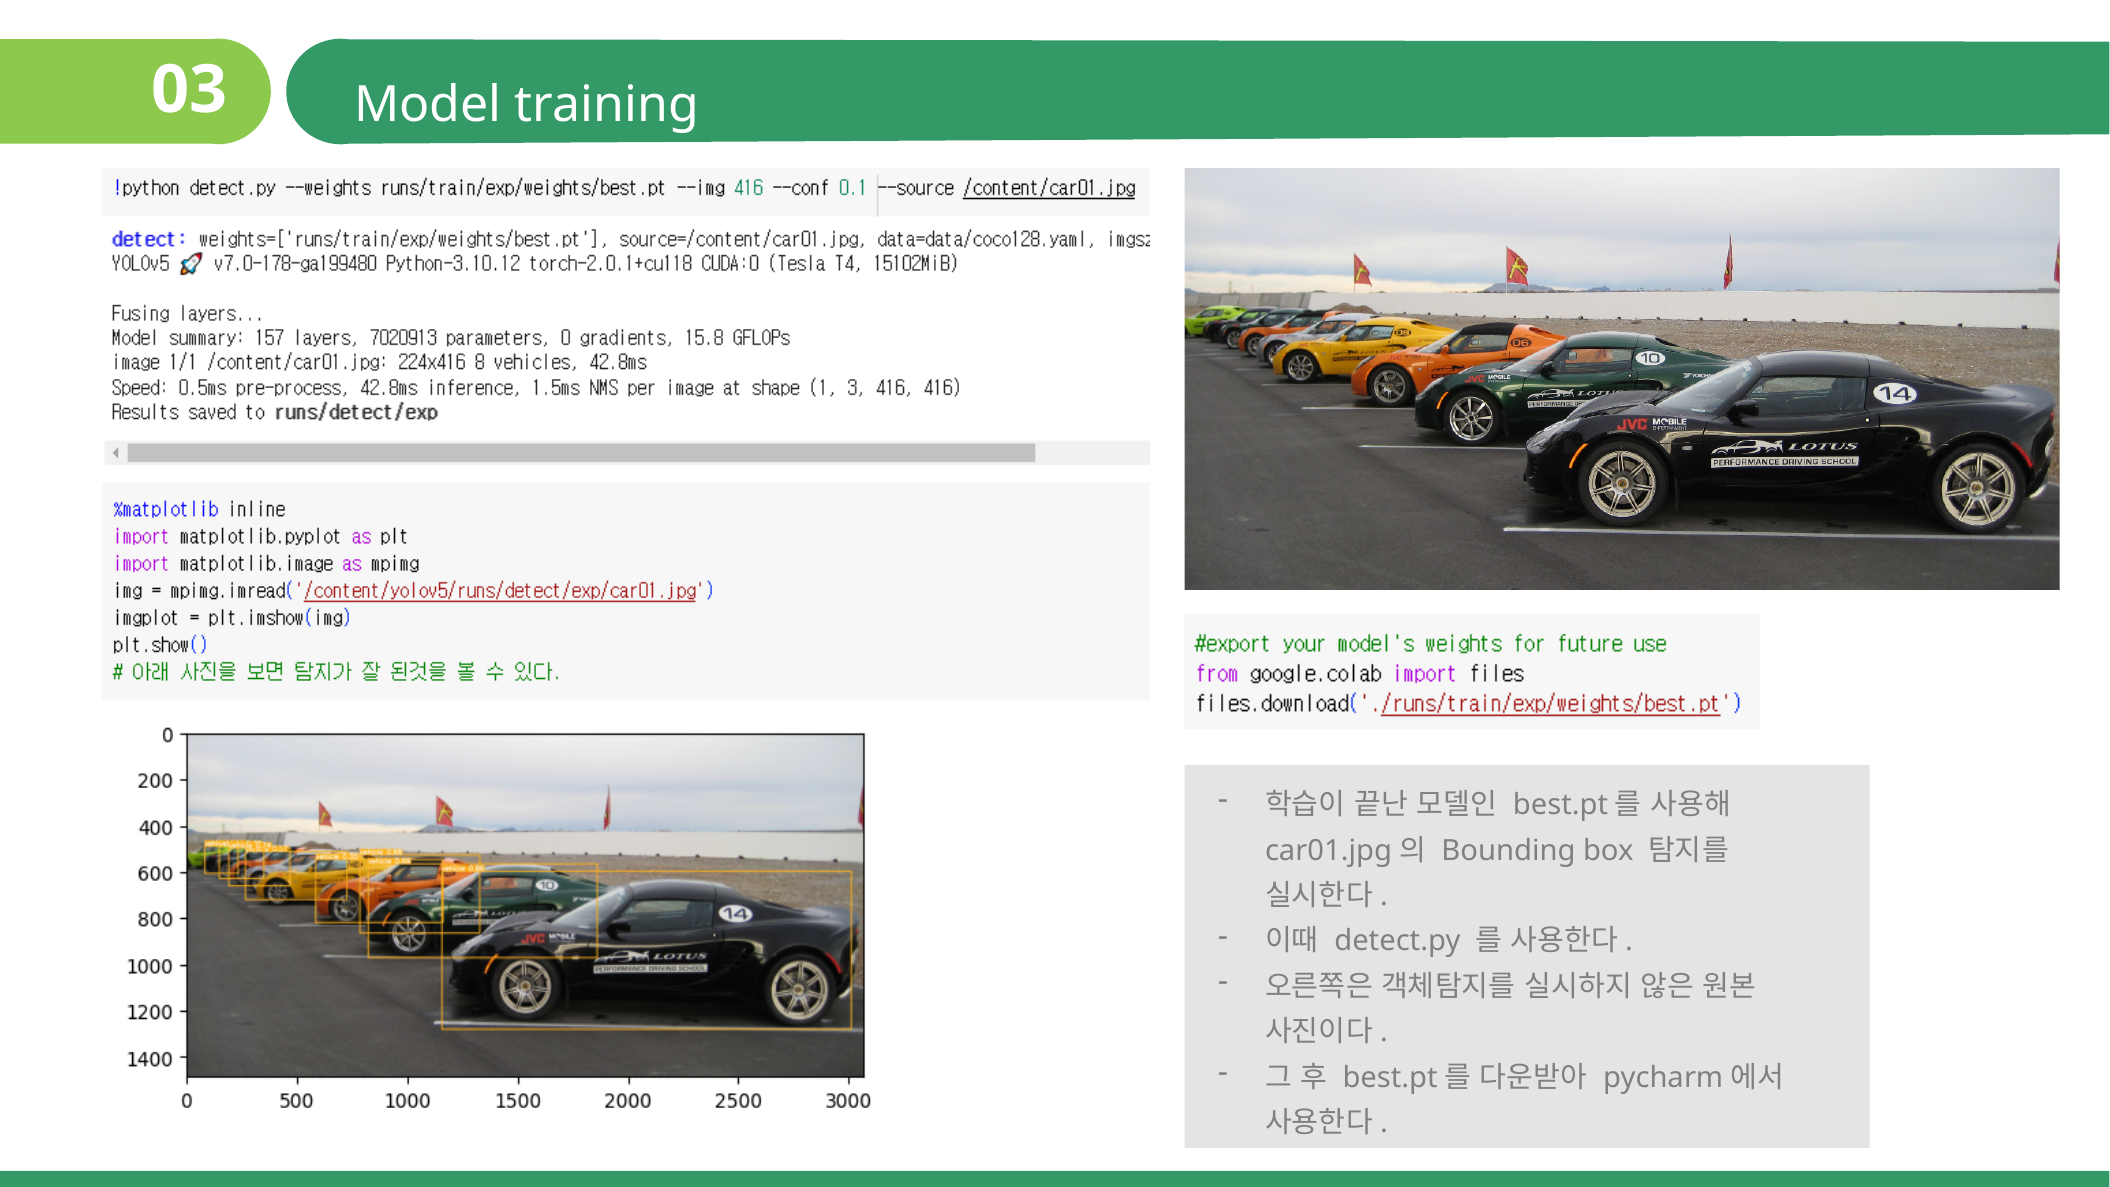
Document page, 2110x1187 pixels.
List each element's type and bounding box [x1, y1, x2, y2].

picture [1184, 168, 2060, 590]
picture [1184, 614, 1760, 729]
text_box [0, 38, 2110, 1187]
